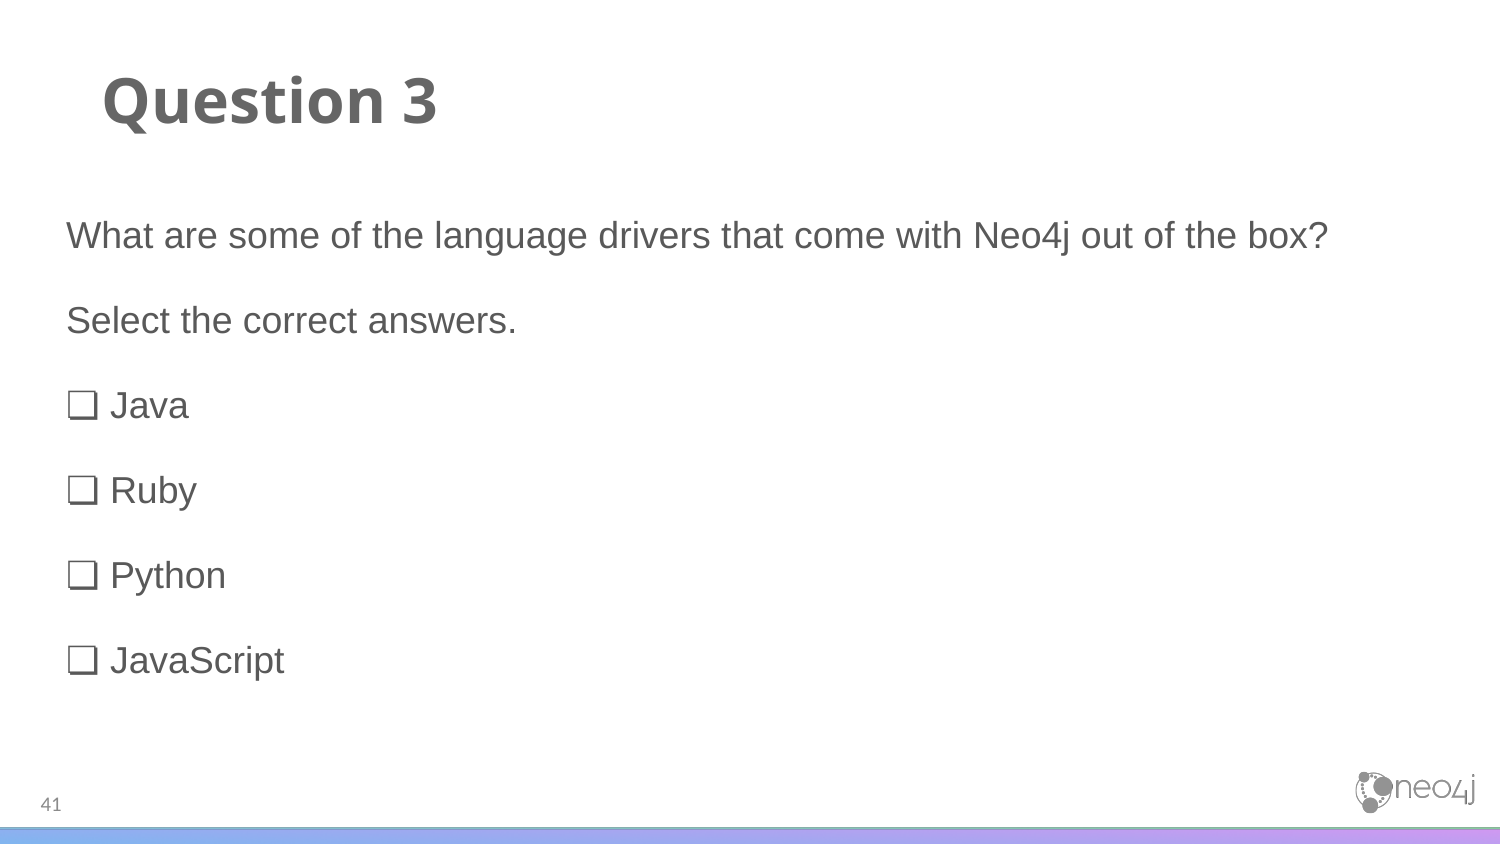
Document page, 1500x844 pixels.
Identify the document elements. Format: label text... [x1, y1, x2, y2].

text_box What are some of the language drivers that come with Neo4j out of the box? Select the correct answers. ❏ Java ❏ Ruby ❏ Python ❏ JavaScript [51, 188, 1449, 750]
picture [1352, 767, 1479, 818]
picture [0, 826, 1500, 844]
slide_number ‹#› [16, 780, 87, 826]
title Question 3 [86, 46, 1386, 146]
